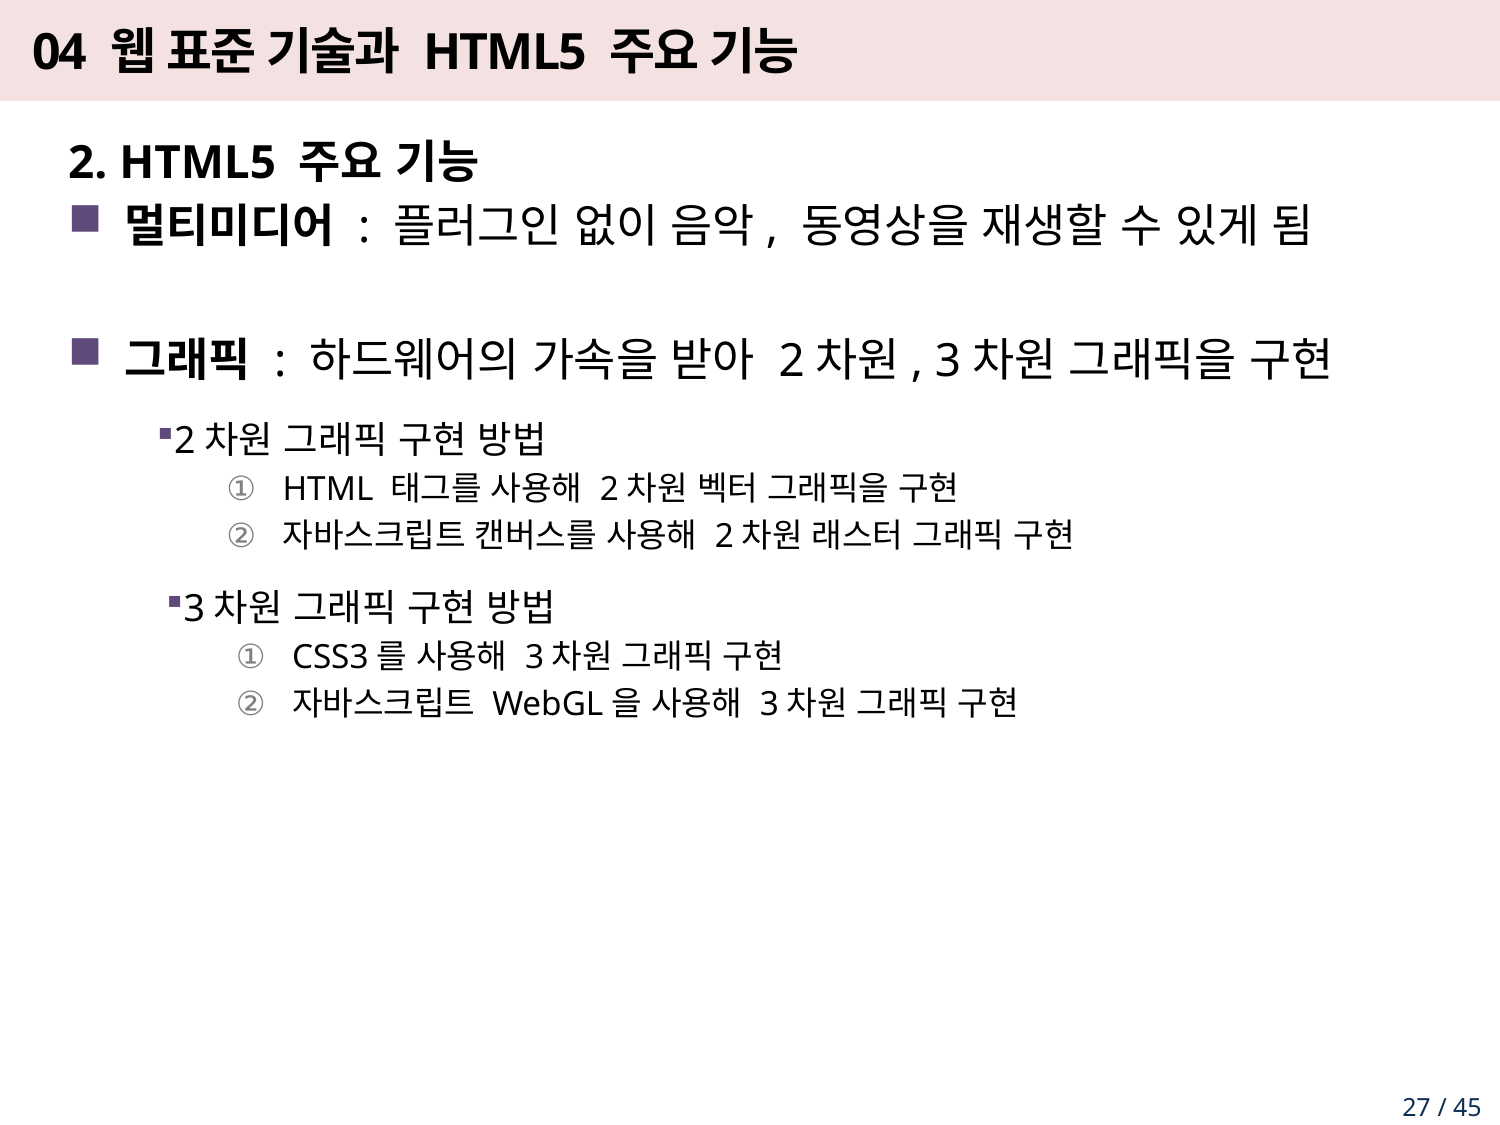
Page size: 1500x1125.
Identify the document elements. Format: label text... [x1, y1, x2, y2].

title 04 웹 표준 기술과 HTML5 주요 기능 [17, 10, 1295, 89]
list 2. HTML5 주요 기능 멀티미디어 : 플러그인 없이 음악, 동영상을 재생할 수 있게 됨 그래픽 : 하드웨어의 가속을 받아 2차원, 3차원 그래픽을 구현 2차원 그래픽 구현 방법 HTML 태그를 사용해 2차원 벡터 그래픽을 구현 자바스크립트 캔버스를 사용해 2차원 래스터 그래픽 구현 3차원 그래픽 구현 방법 CSS3를 사용해 3차원 그래픽 구현 자바스크립트 WebGL을 사용해 3차원 그래픽 구현 [53, 125, 1425, 1005]
